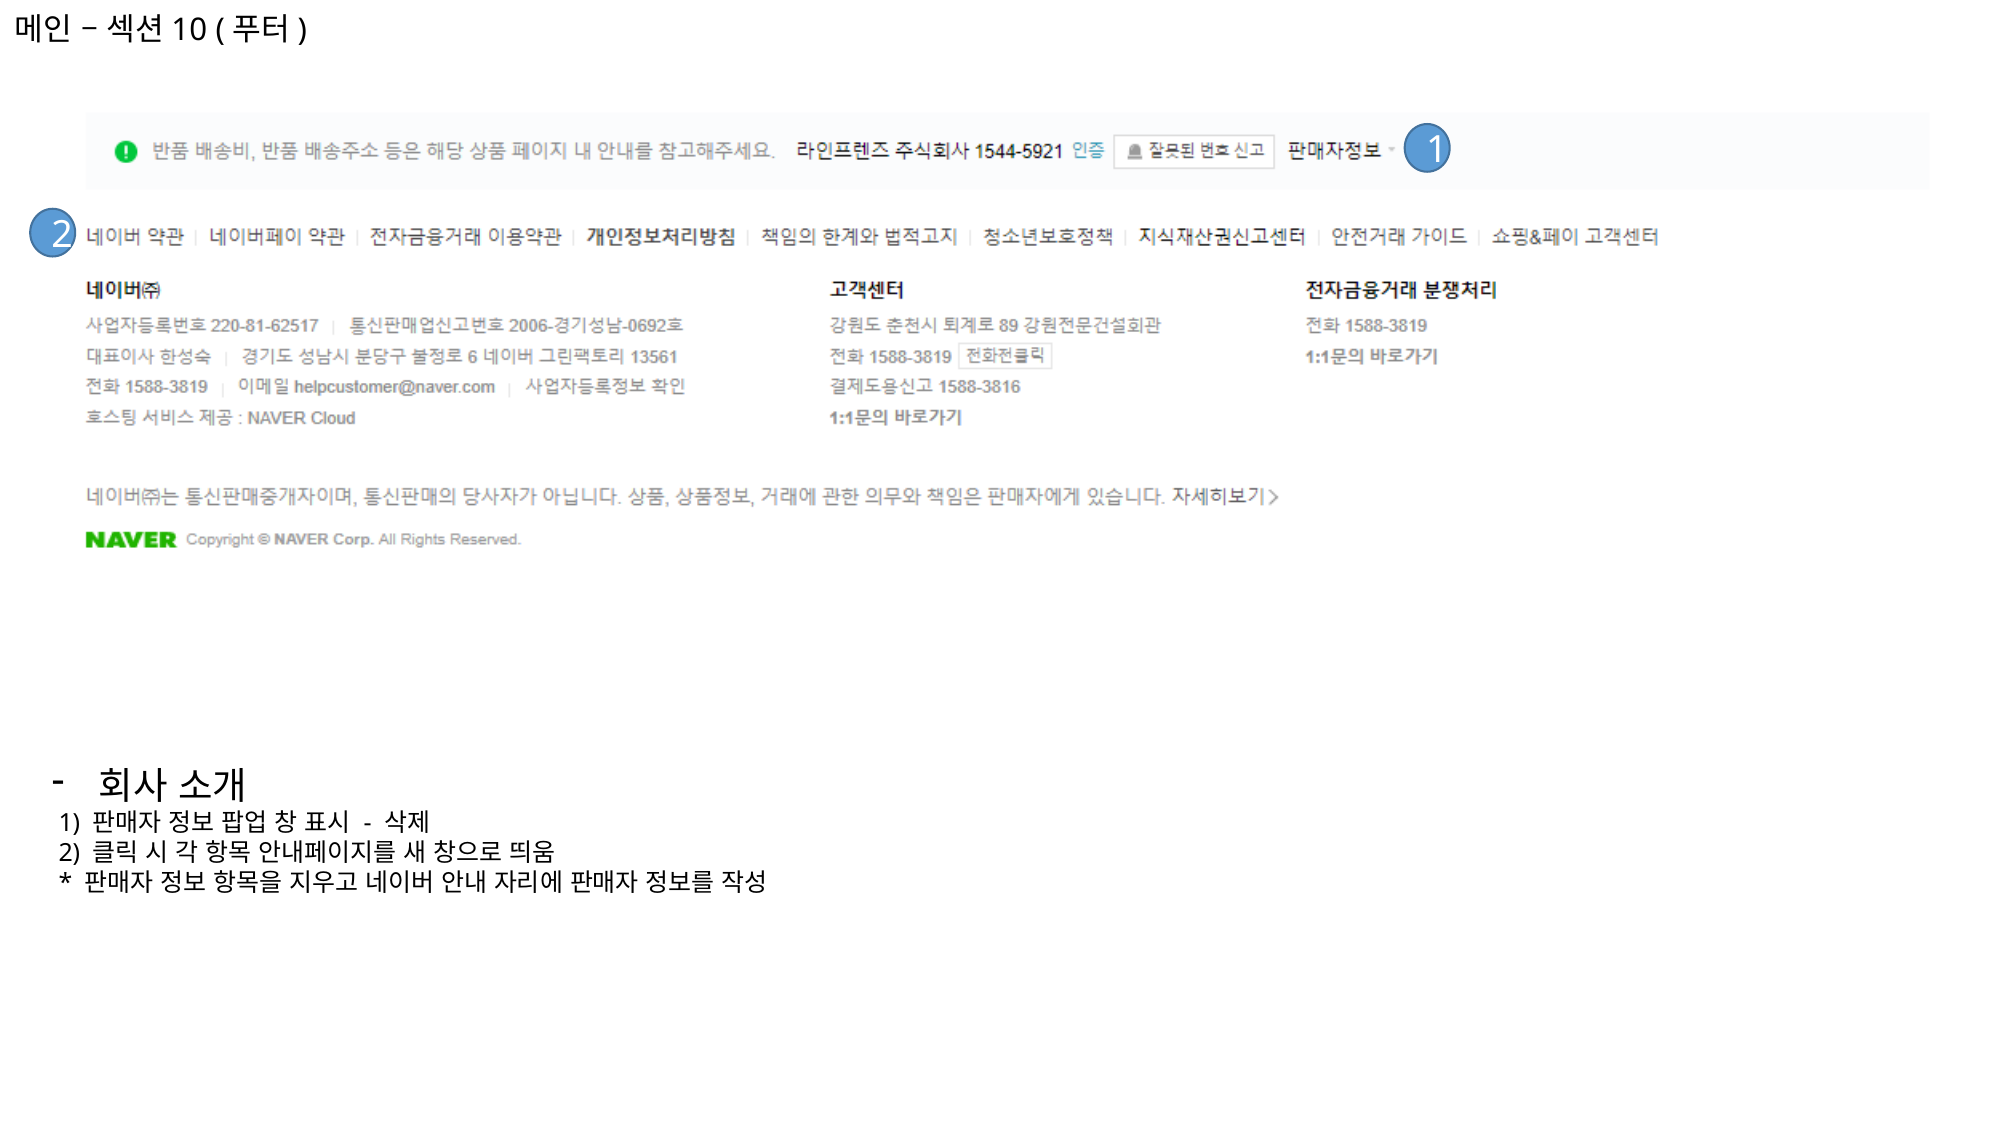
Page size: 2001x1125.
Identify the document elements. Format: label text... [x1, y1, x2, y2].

text_box 회사 소개 1) 판매자 정보 팝업 창 표시 - 삭제 2) 클릭 시 각 항목 안내페이지를 새 창으로 띄움 * 판매자 정보 항목을 지우고 네이버 안내 자리에 판매자 정보를 작성 [37, 754, 784, 904]
picture [0, 77, 2000, 601]
text_box 메인 – 섹션10 (푸터) [0, 2, 375, 55]
